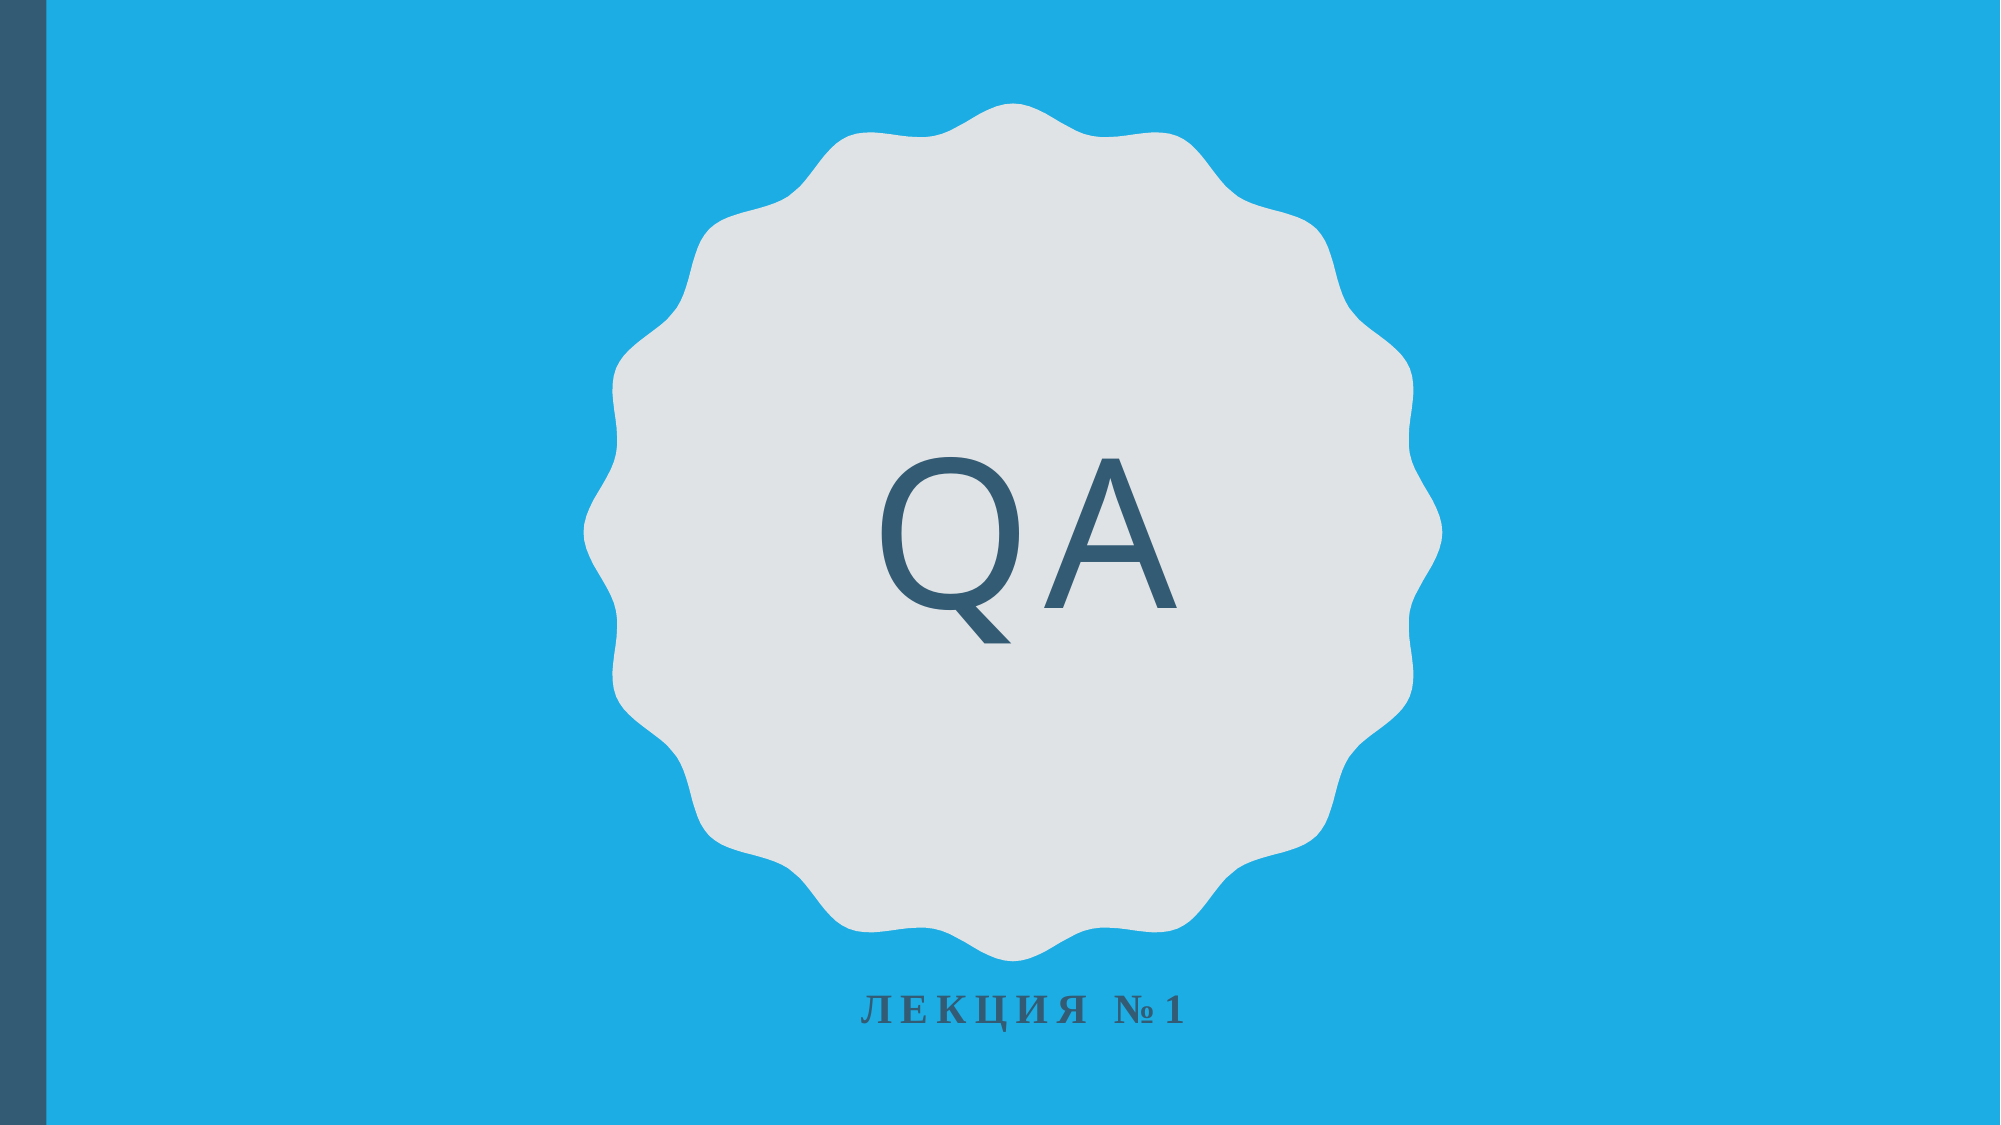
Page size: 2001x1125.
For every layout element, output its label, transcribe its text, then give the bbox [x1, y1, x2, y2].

subtitle Лекция №1 [363, 974, 1684, 1097]
title QA [176, 180, 1870, 902]
